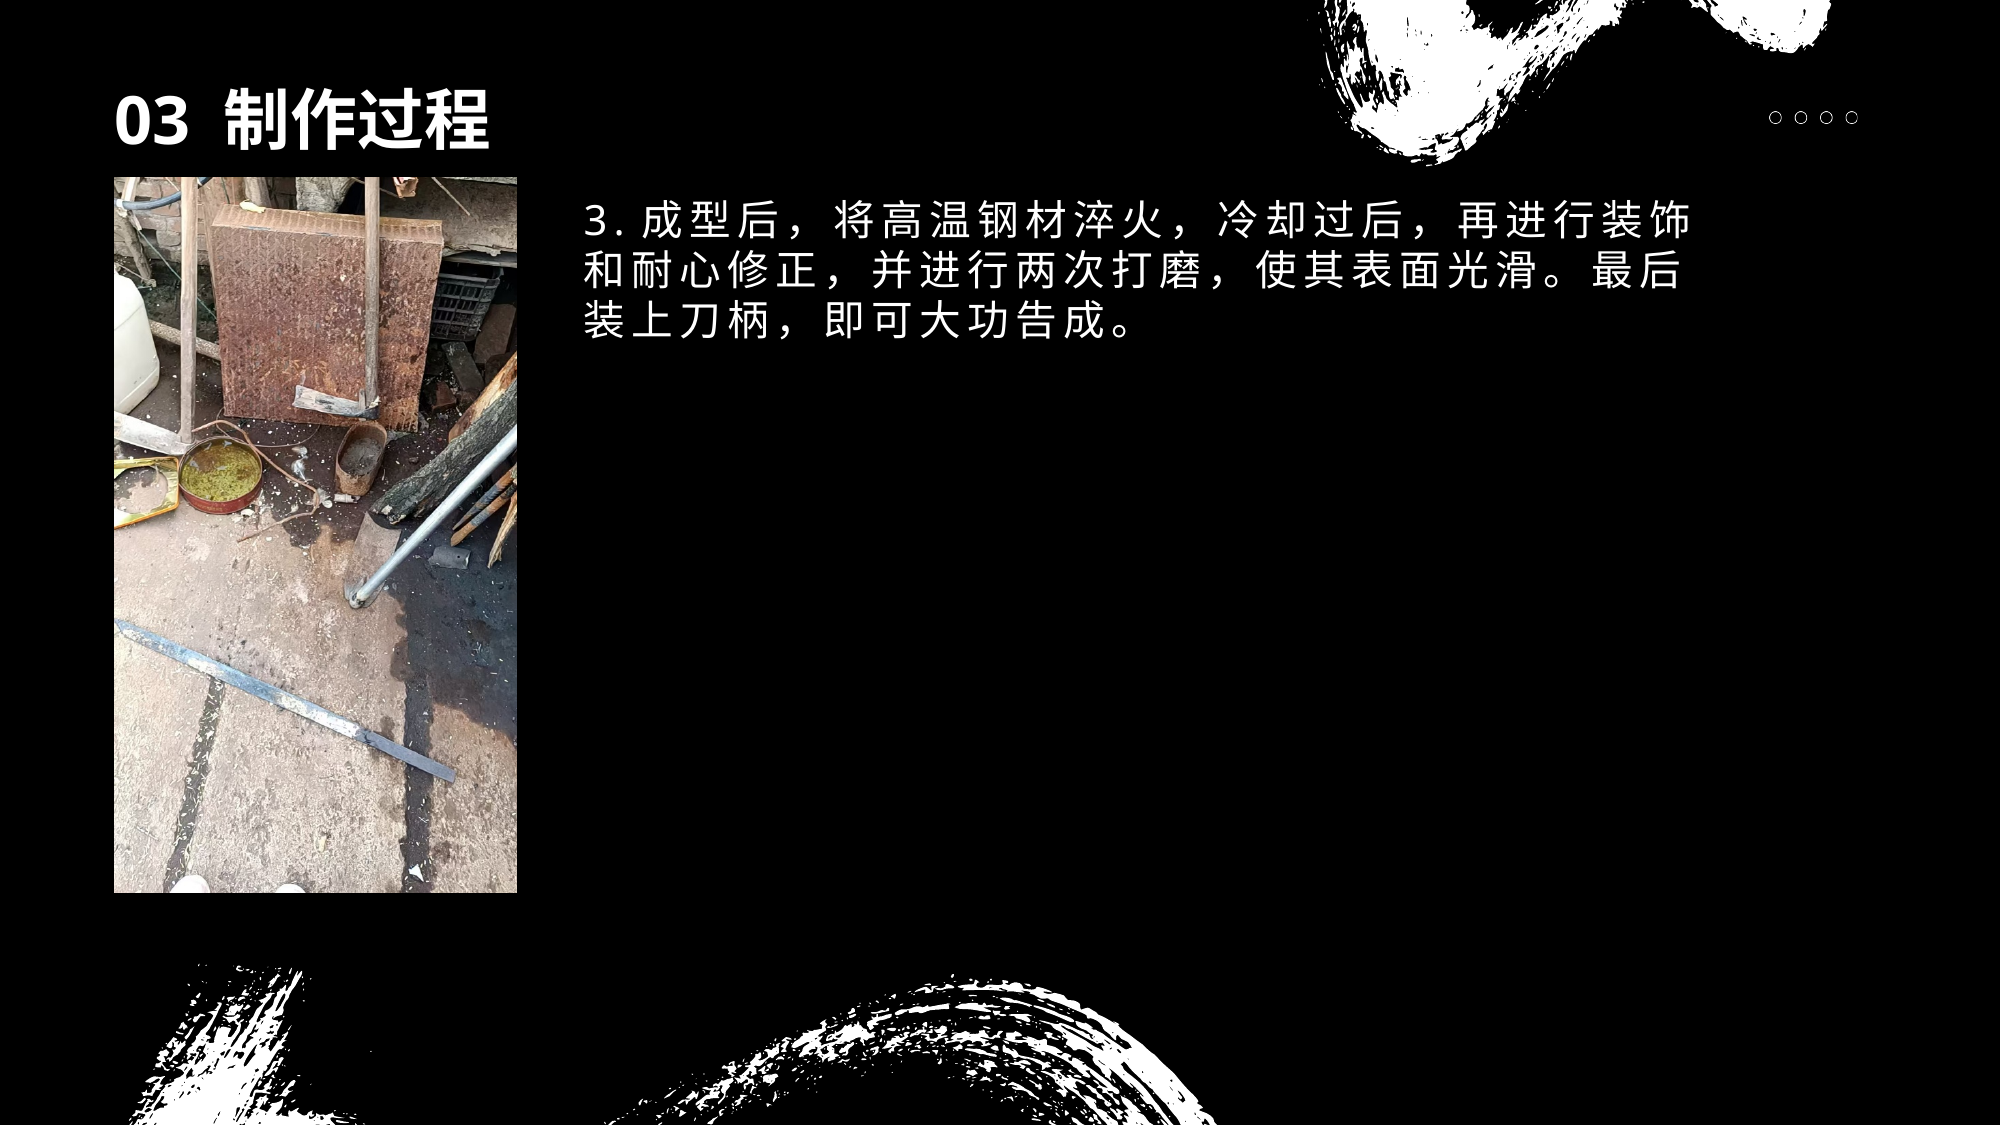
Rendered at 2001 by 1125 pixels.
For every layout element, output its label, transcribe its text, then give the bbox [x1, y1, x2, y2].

picture [114, 177, 517, 893]
title 03 制作过程 [114, 59, 1886, 178]
text_box 3.成型后，将高温钢材淬火，冷却过后，再进行装饰和耐心修正，并进行两次打磨，使其表面光滑。最后装上刀柄，即可大功告成。 [583, 177, 1703, 345]
